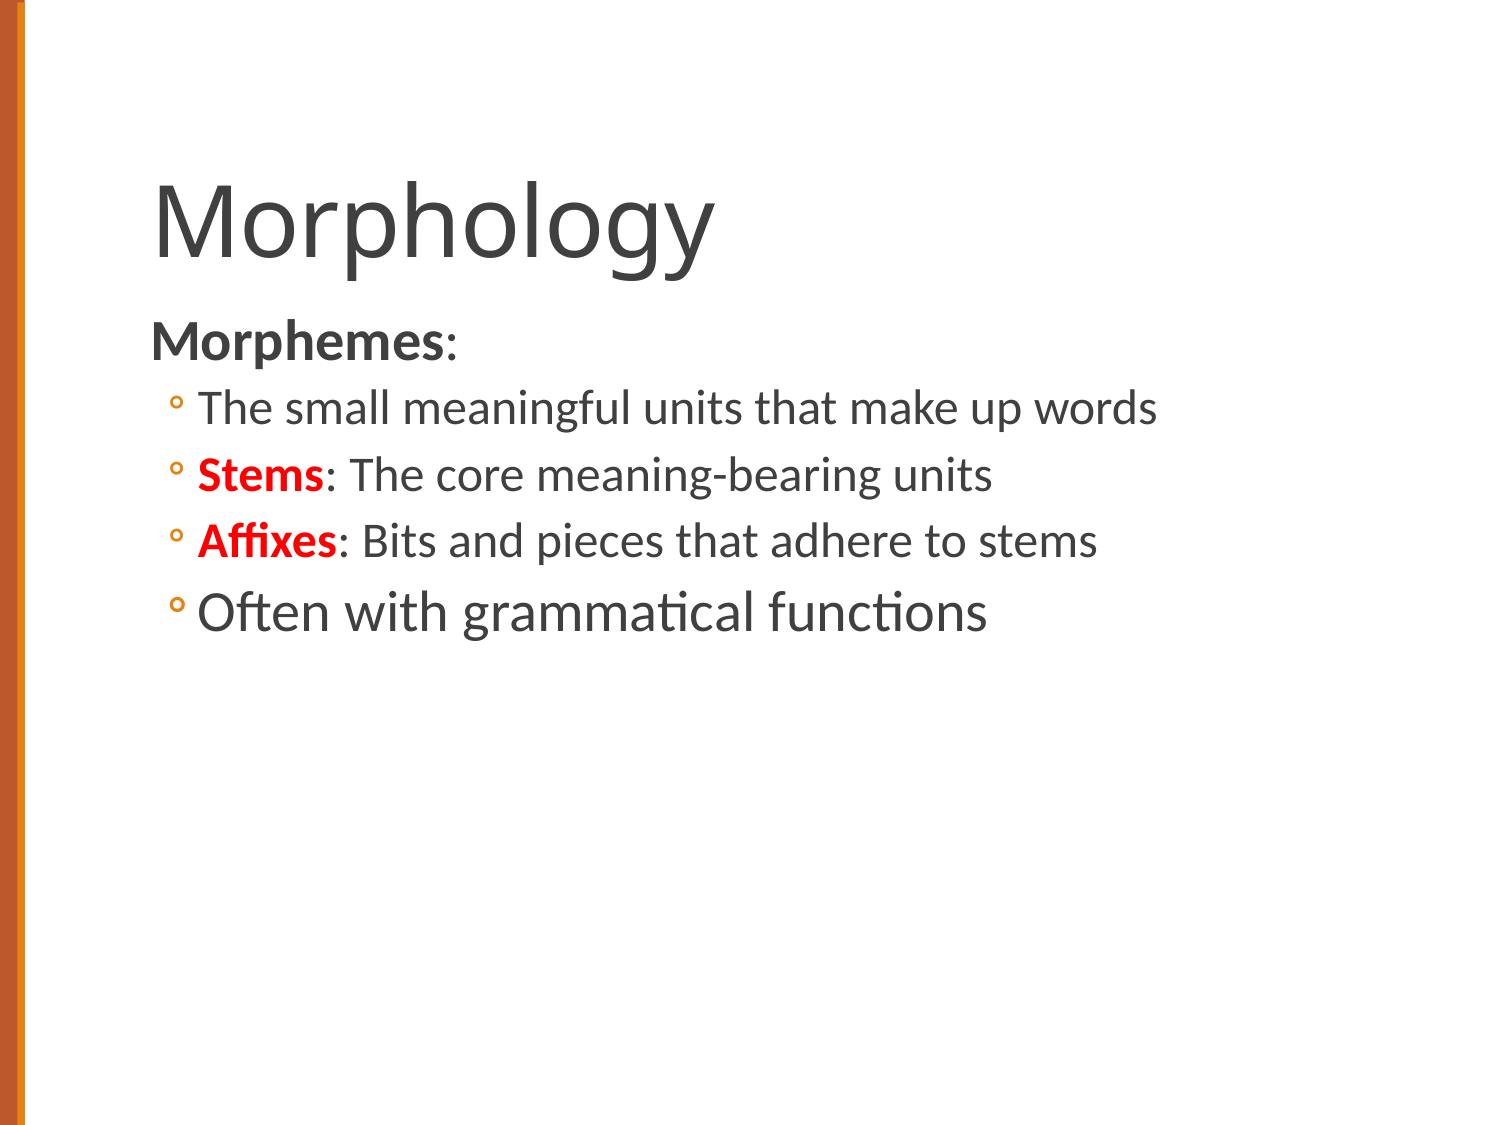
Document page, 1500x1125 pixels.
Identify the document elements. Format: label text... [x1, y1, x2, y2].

list Morphemes: The small meaningful units that make up words Stems: The core meaning-bearing units Affixes: Bits and pieces that adhere to stems Often with grammatical functions [135, 302, 1373, 963]
title Morphology [135, 47, 1373, 285]
